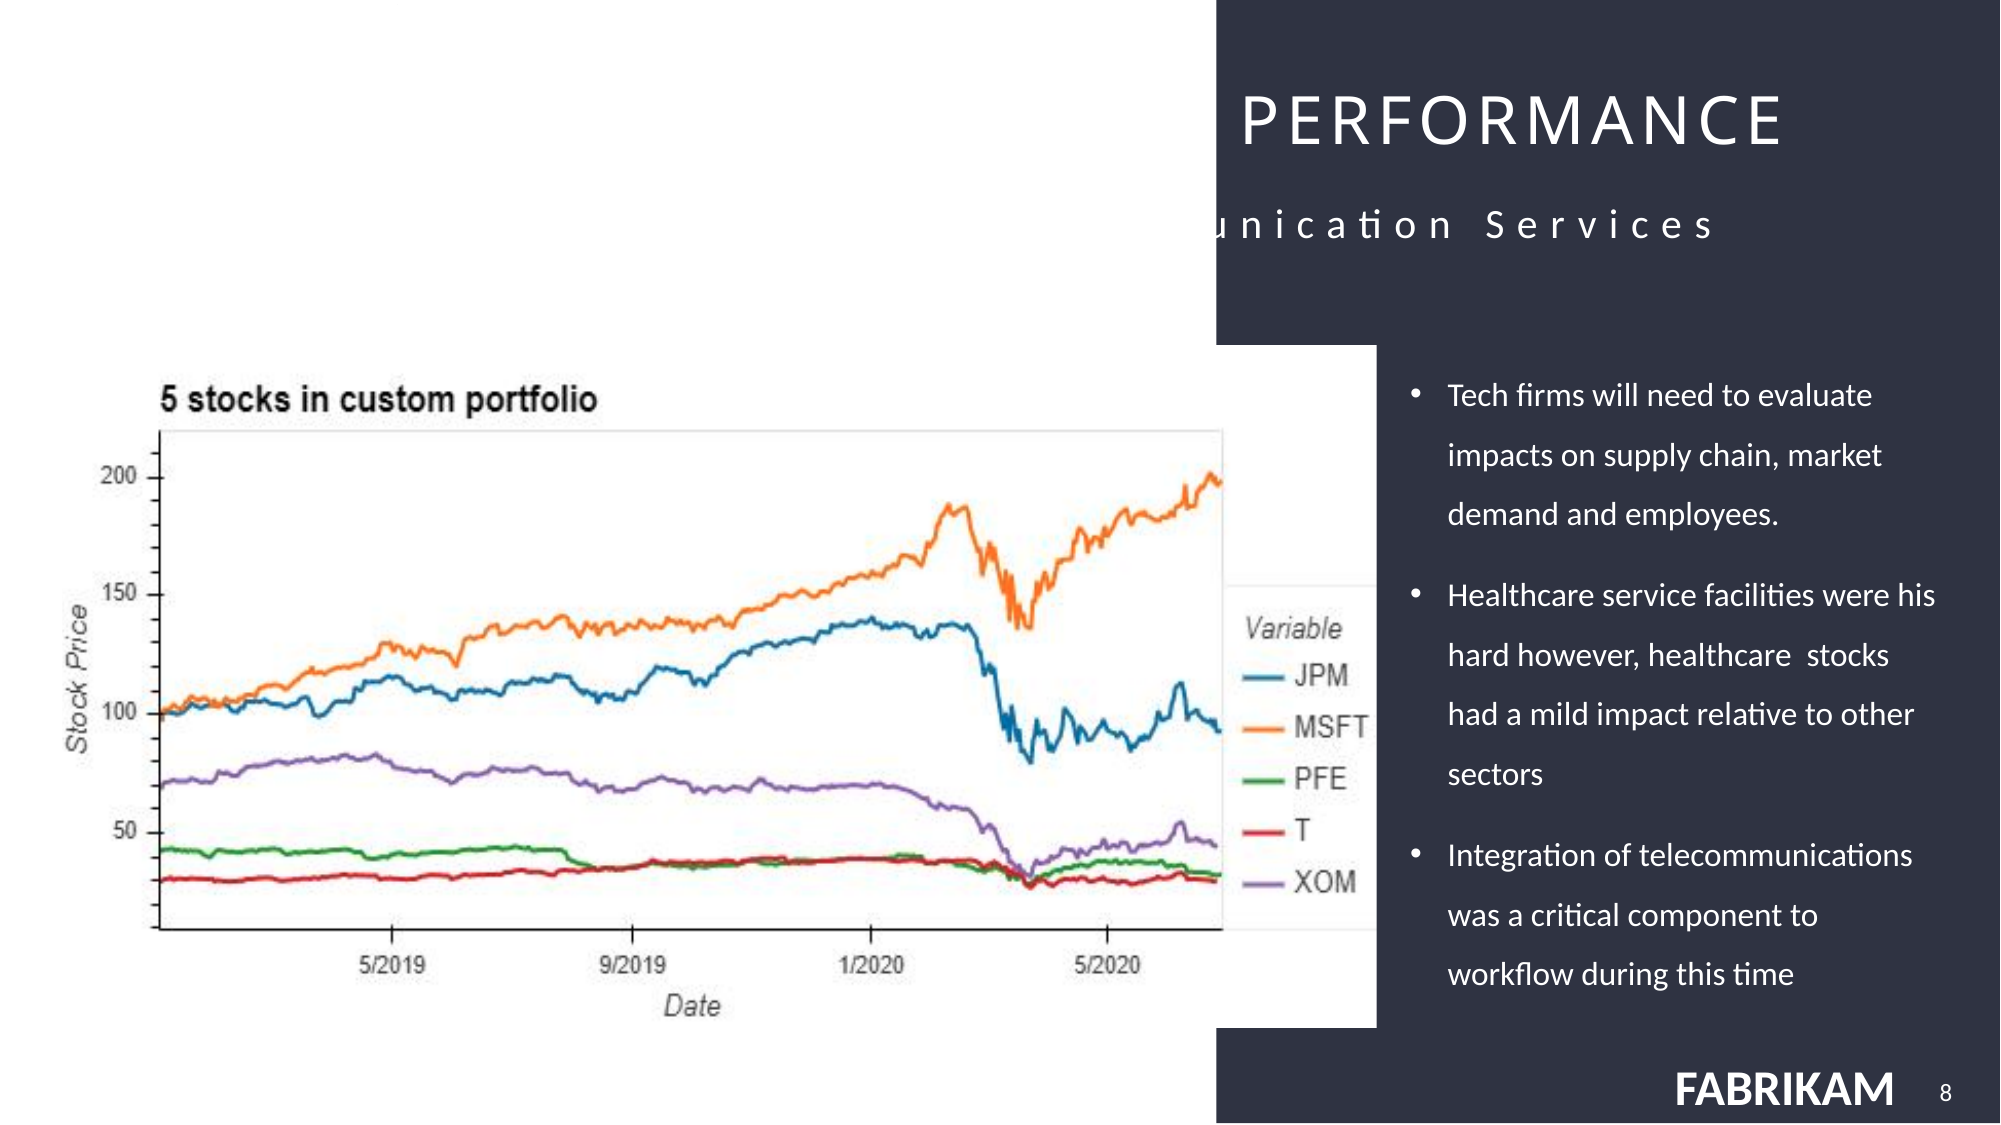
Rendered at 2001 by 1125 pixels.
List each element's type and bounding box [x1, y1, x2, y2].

chart [397, 3, 2000, 1125]
picture [62, 345, 1377, 1028]
